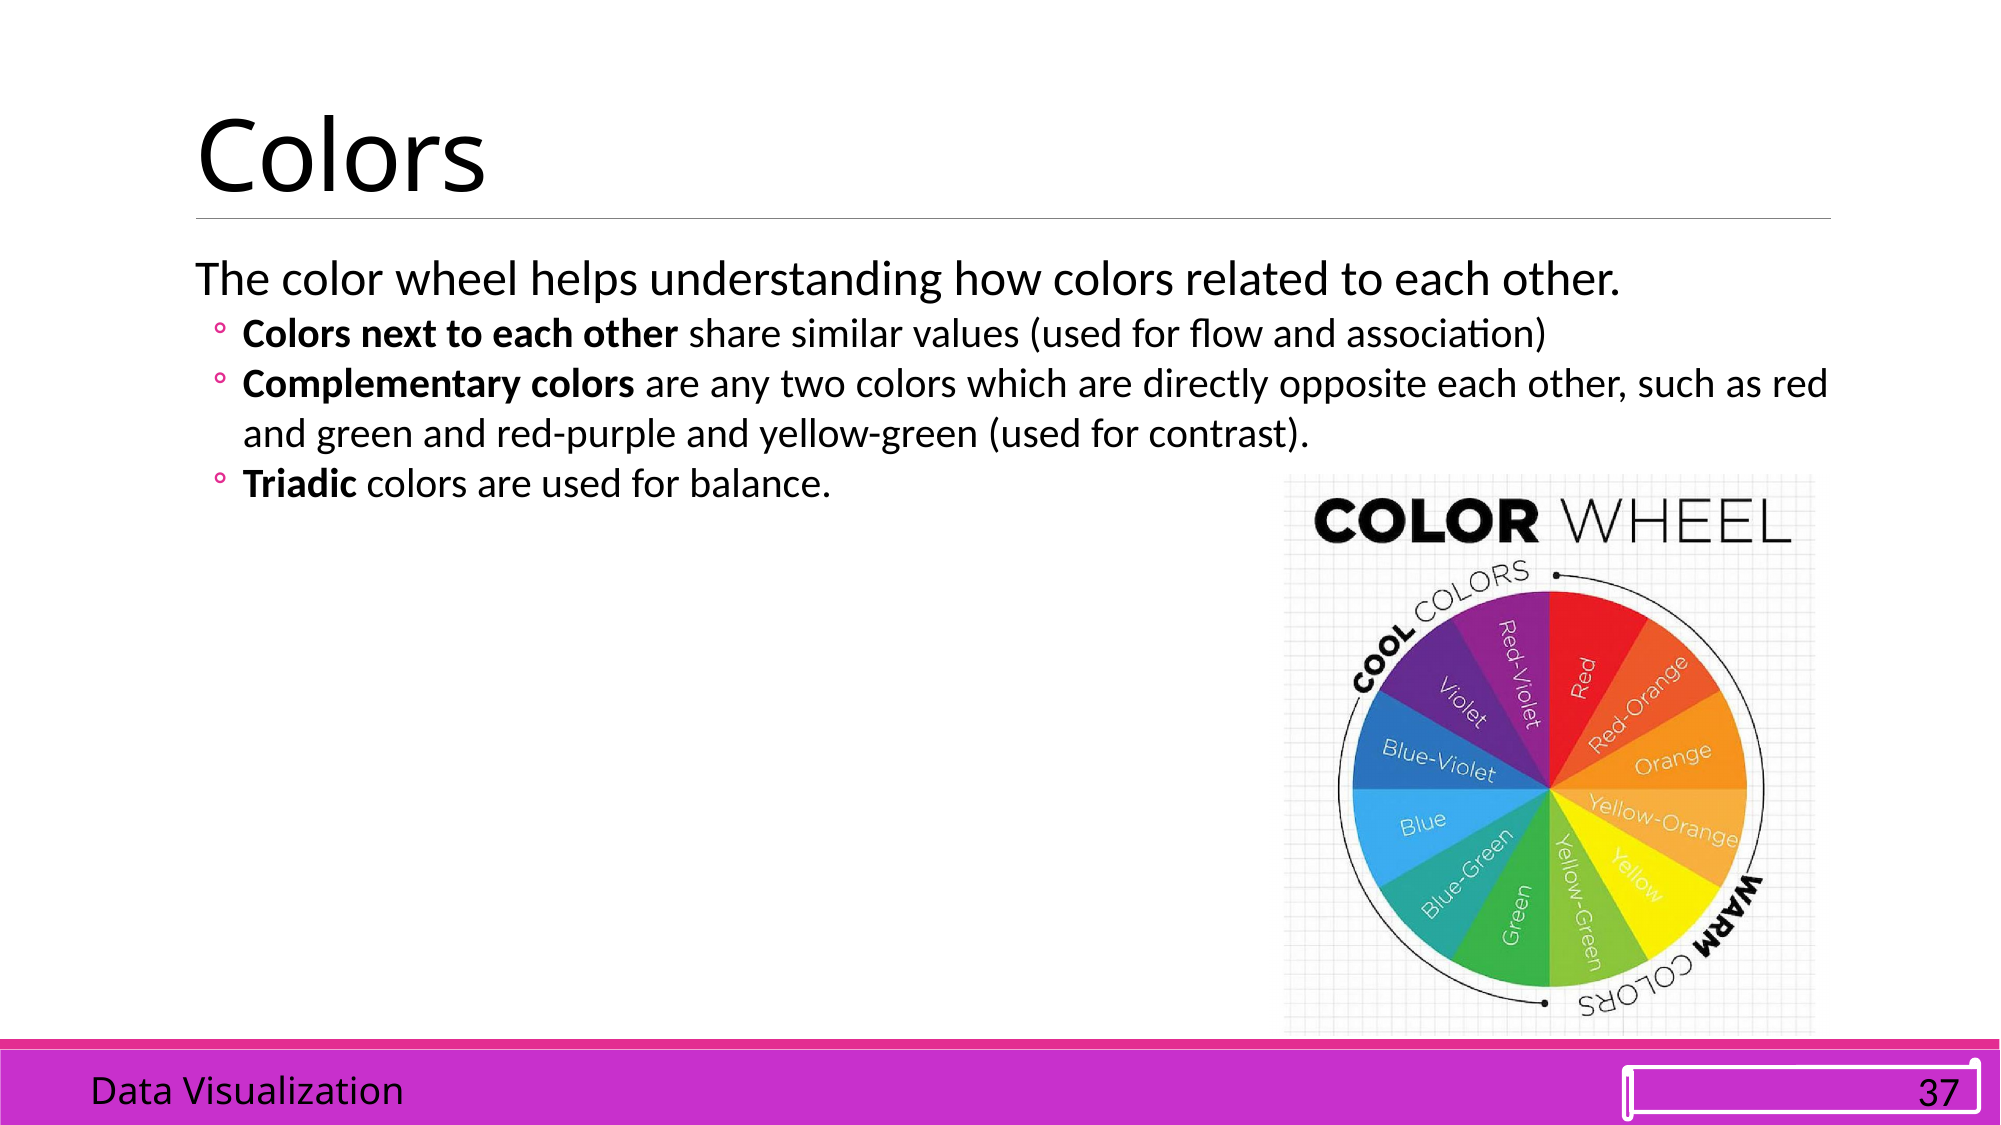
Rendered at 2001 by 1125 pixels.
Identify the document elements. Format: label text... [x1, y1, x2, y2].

list The color wheel helps understanding how colors related to each other. Colors next to each other share similar values (used for flow and association) Complementary colors are any two colors which are directly opposite each other, such as red and green and red-purple and yellow-green (used for contrast). Triadic colors are used for balance. [180, 238, 1830, 502]
text_box Data Visualization [75, 1059, 420, 1119]
slide_number 37 [1621, 1057, 1982, 1122]
picture [1268, 474, 1831, 1037]
title Colors [180, 47, 1830, 220]
